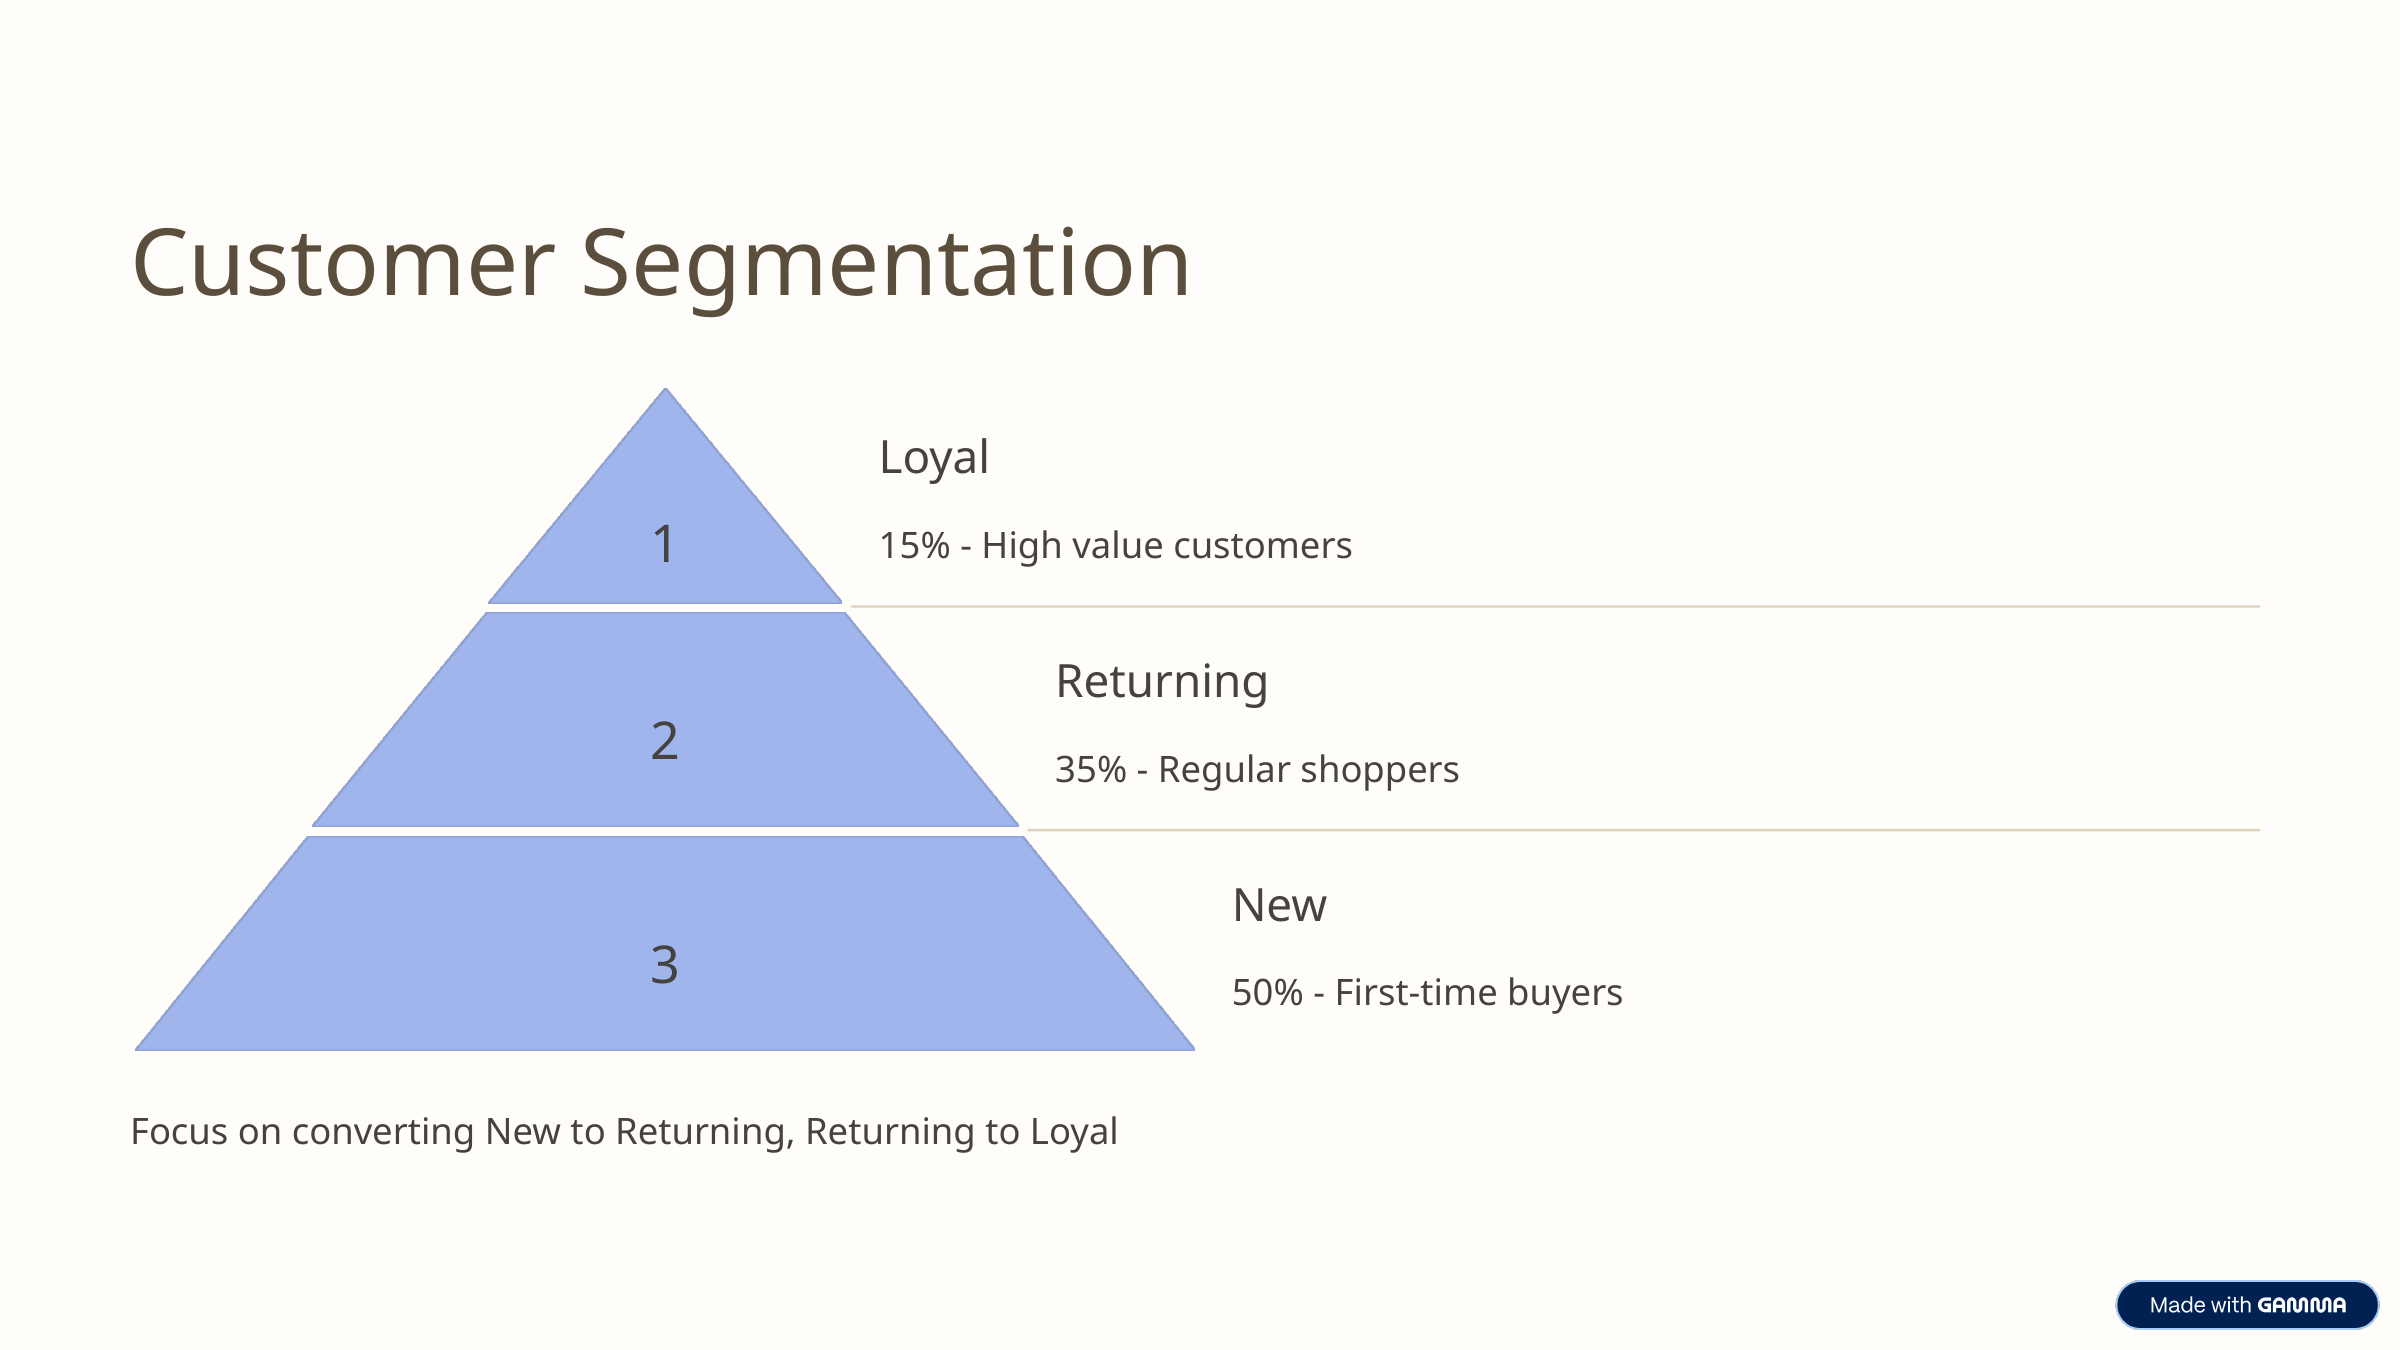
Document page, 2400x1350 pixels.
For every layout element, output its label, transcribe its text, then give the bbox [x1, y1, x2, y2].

text_box Focus on converting New to Returning, Returning to Loyal [130, 1092, 2270, 1152]
picture [2106, 1271, 2389, 1339]
text_box New [1231, 873, 1649, 932]
text_box 35% - Regular shoppers [1055, 730, 1468, 790]
text_box [1027, 828, 2261, 832]
text_box Customer Segmentation [130, 198, 1292, 315]
text_box Returning [1055, 649, 1468, 708]
picture [488, 388, 842, 604]
text_box 15% - High value customers [878, 506, 1352, 566]
text_box 50% - First-time buyers [1231, 953, 1649, 1014]
picture [311, 612, 1019, 827]
text_box Loyal [878, 425, 1344, 484]
picture [135, 836, 1195, 1051]
